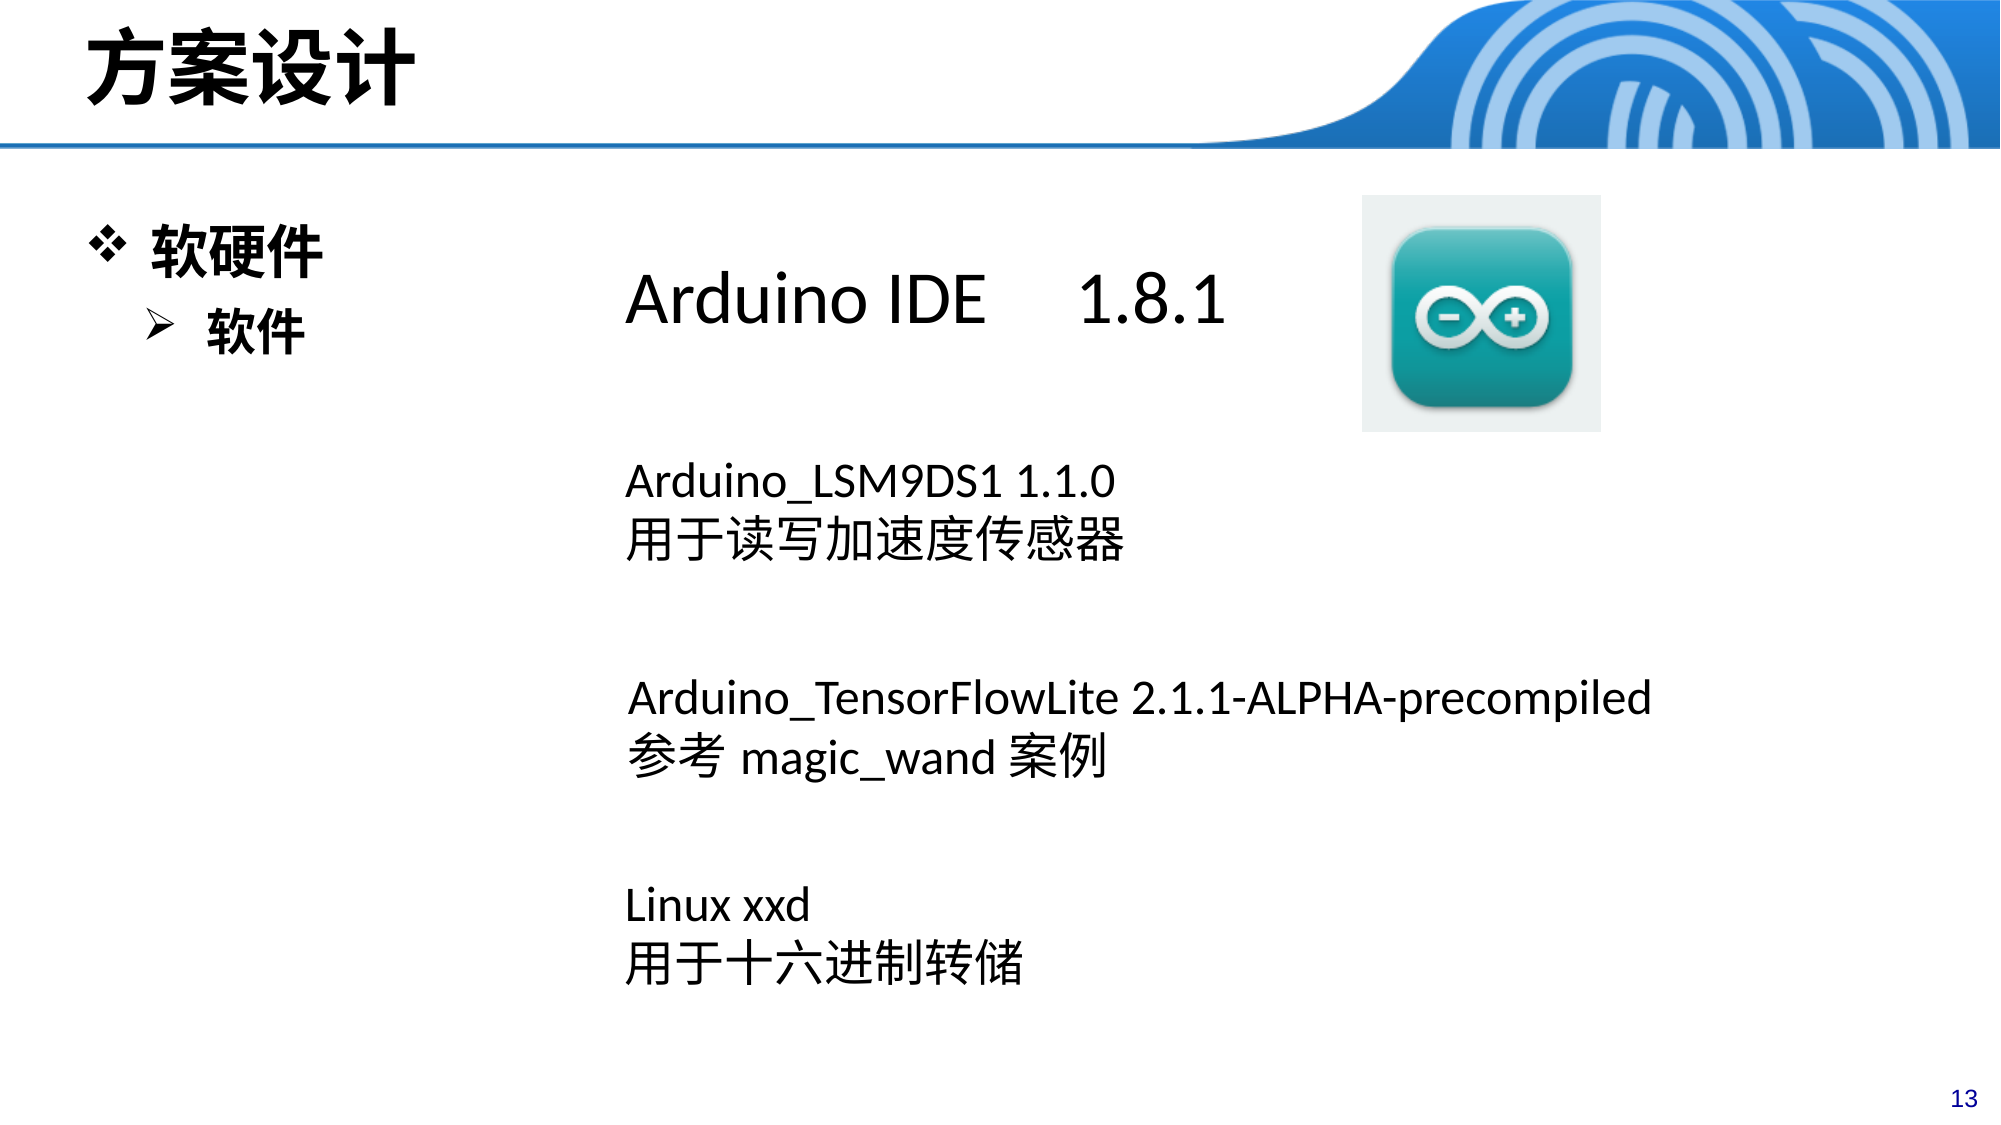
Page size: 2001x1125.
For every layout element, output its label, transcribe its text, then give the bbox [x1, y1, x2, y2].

text_box Arduino IDE 1.8.1 [610, 240, 1243, 346]
text_box Linux xxd 用于十六进制转储 [609, 863, 1040, 999]
list 软硬件 软件 [69, 172, 1936, 1071]
title 方案设计 [69, 19, 1936, 126]
text_box Arduino_LSM9DS1 1.1.0 用于读写加速度传感器 [610, 440, 1141, 576]
text_box Arduino_TensorFlowLite 2.1.1-ALPHA-precompiled 参考magic_wand案例 [612, 656, 1669, 792]
picture [0, 0, 2000, 149]
picture [1362, 195, 1601, 432]
